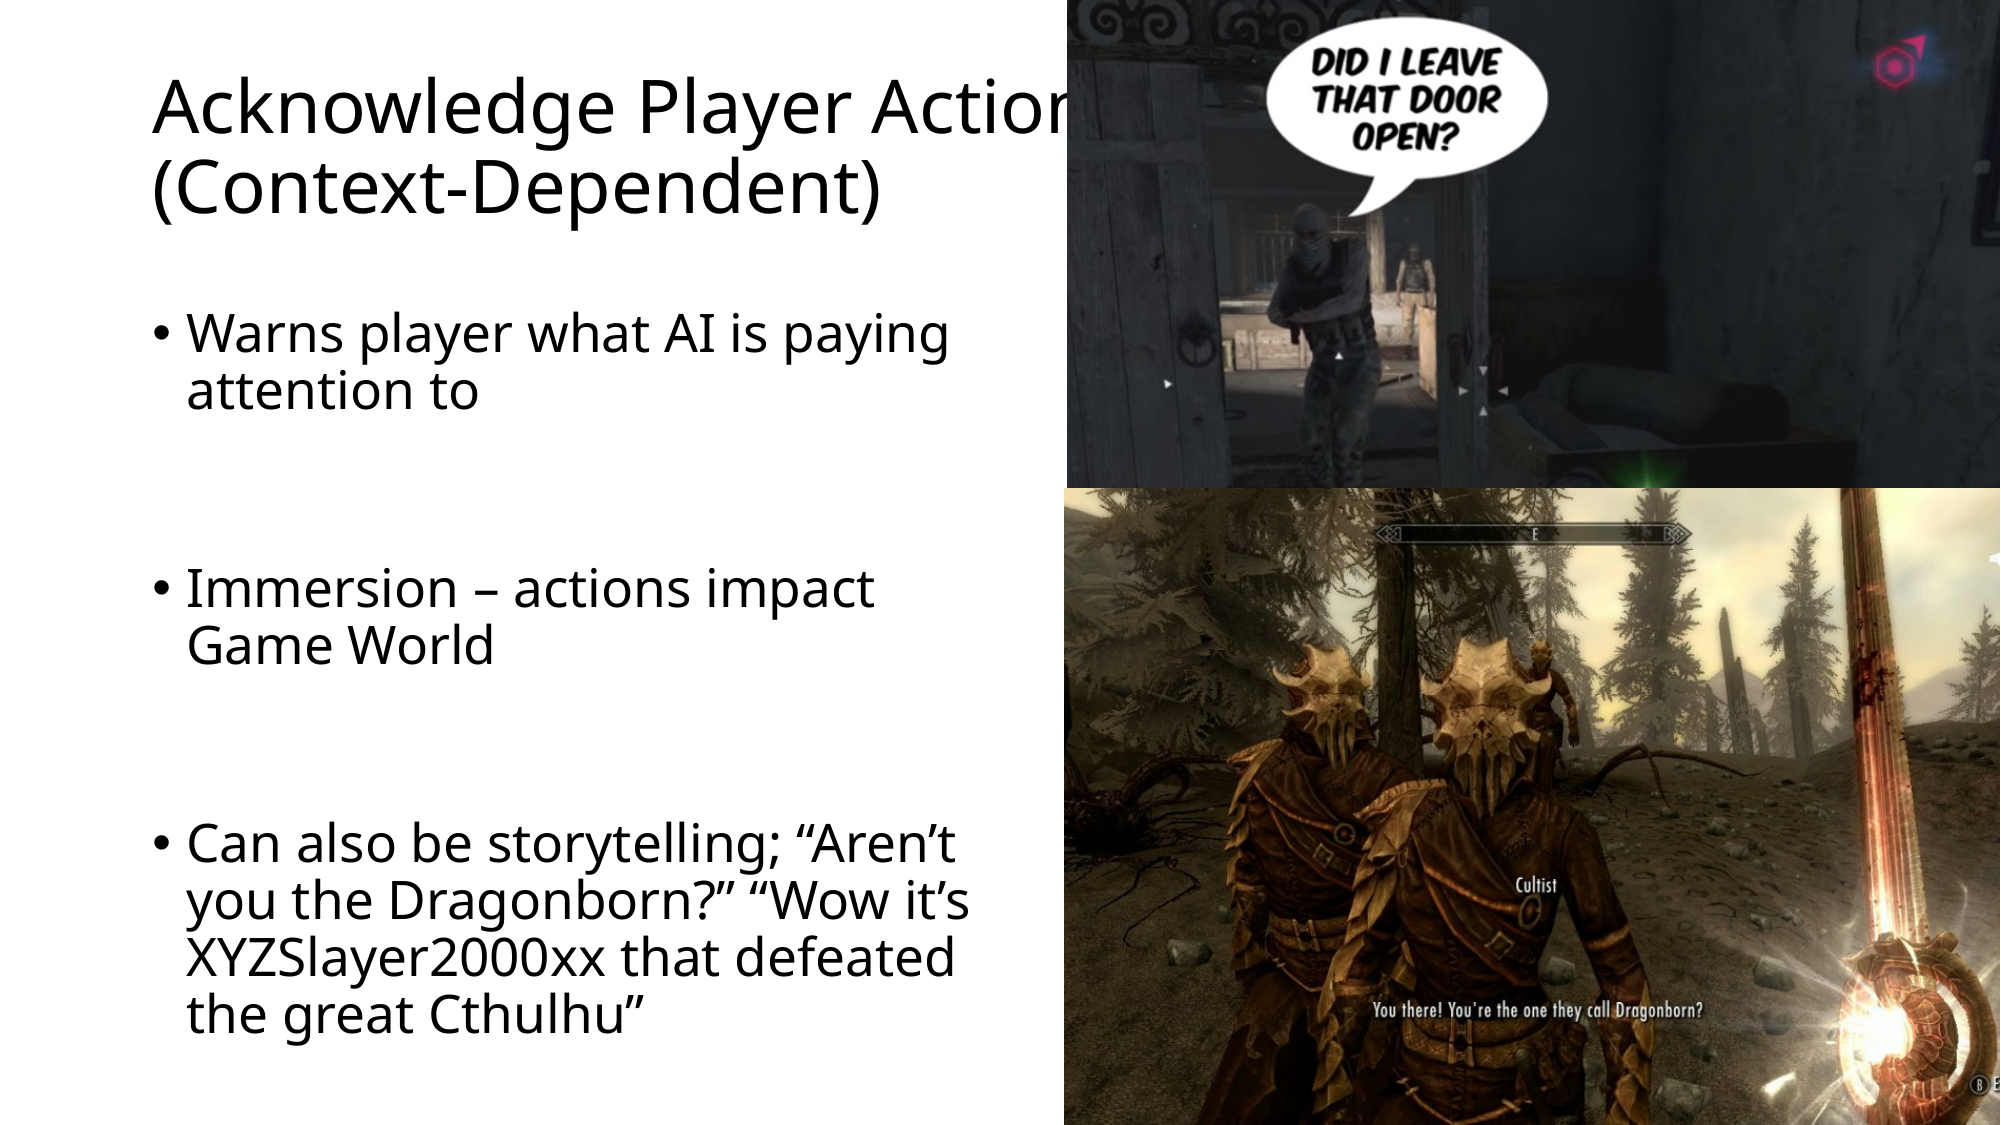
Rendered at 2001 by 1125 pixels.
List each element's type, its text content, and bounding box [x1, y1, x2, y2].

picture [1064, 0, 2000, 1125]
list Warns player what AI is paying attention to Immersion – actions impact Game World Can also be storytelling; “Aren’t you the Dragonborn?” “Wow it’s XYZSlayer2000xx that defeated the great Cthulhu” [137, 299, 989, 1060]
title Acknowledge Player Actions (Context-Dependent) [137, 59, 1067, 239]
